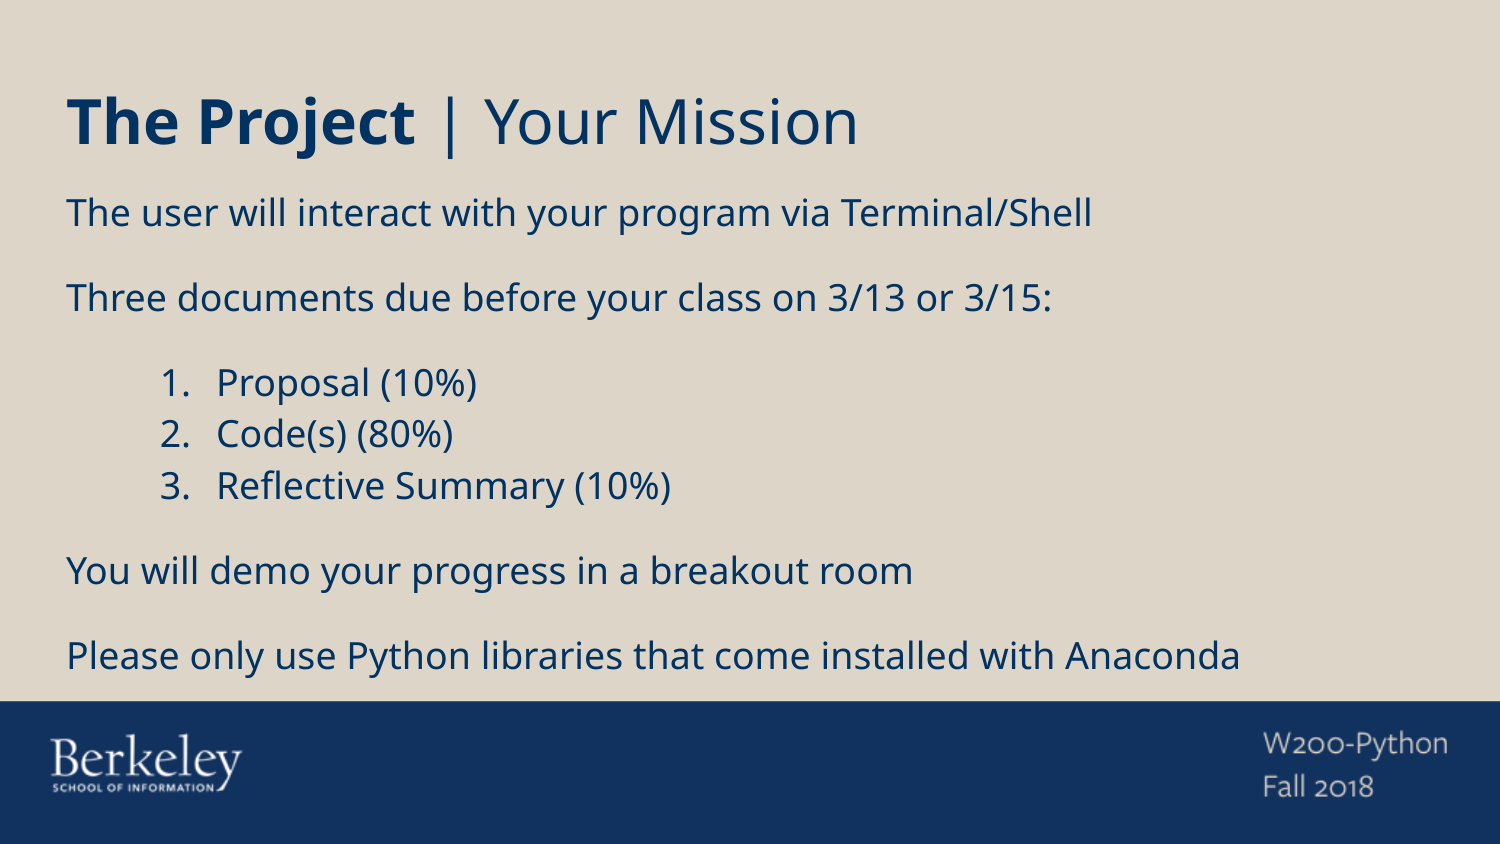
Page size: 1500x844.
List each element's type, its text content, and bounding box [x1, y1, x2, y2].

title The Project | Your Mission [51, 67, 1449, 166]
picture [0, 700, 1500, 844]
list The user will interact with your program via Terminal/Shell Three documents due before your class on 3/13 or 3/15: Proposal (10%) Code(s) (80%) Reflective Summary (10%) You will demo your progress in a breakout room Please only use Python libraries that come installed with Anaconda [51, 166, 1449, 715]
